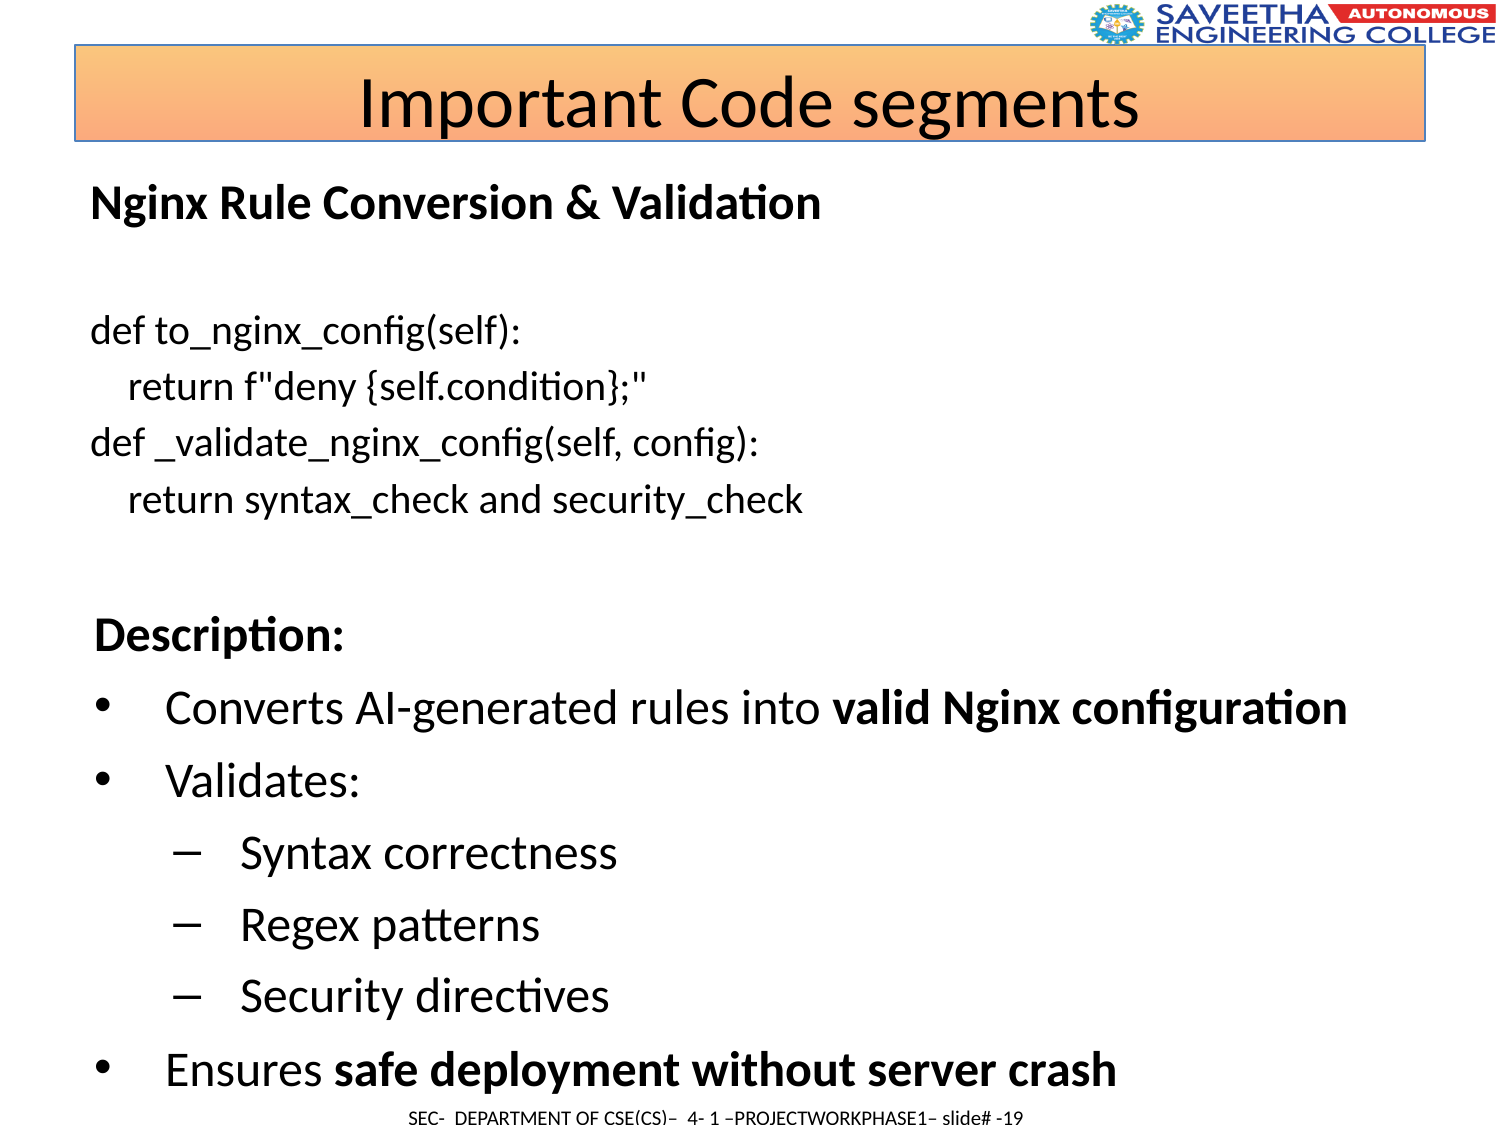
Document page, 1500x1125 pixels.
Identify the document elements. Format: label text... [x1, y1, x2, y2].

list Nginx Rule Conversion & Validation def to_nginx_config(self): return f"deny {self.condition};" def _validate_nginx_config(self, config): return syntax_check and security_check Description: Converts AI-generated rules into valid Nginx configuration Validates: Syntax correctness Regex patterns Security directives Ensures safe deployment without server crash [75, 162, 1425, 1025]
picture [1080, 0, 1500, 46]
title Important Code segments [75, 45, 1425, 150]
